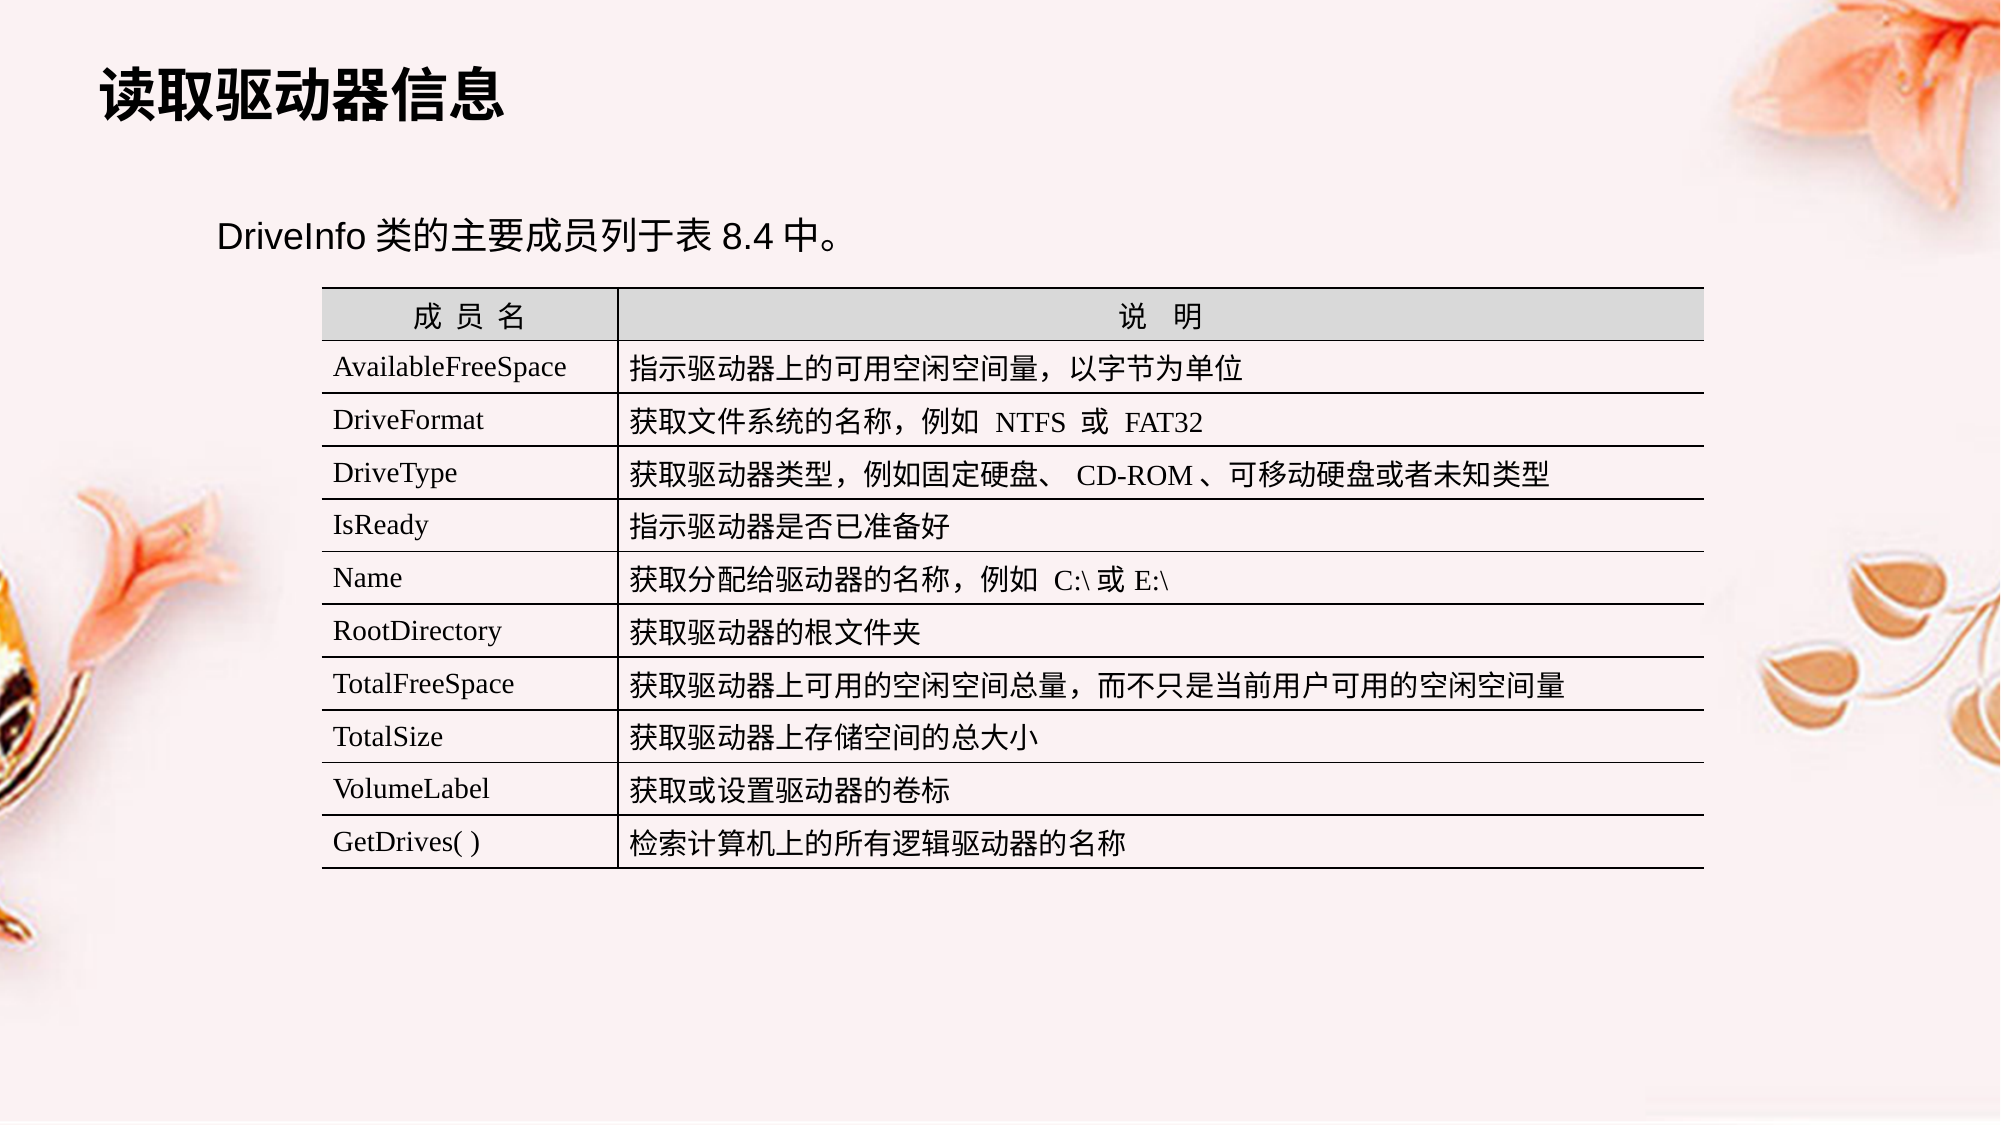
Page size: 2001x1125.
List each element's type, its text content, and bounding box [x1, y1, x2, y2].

table_cell IsReady [322, 500, 617, 551]
table_header 成 员 名 [322, 289, 617, 340]
table_header 说 明 [619, 289, 1704, 340]
table_cell DriveFormat [322, 394, 617, 445]
table_cell 获取驱动器的根文件夹 [619, 605, 1704, 656]
table_cell 获取分配给驱动器的名称，例如 C:\或E:\ [619, 552, 1704, 603]
table_cell 获取驱动器类型，例如固定硬盘、CD-ROM、可移动硬盘或者未知类型 [619, 447, 1704, 498]
table_cell AvailableFreeSpace [322, 341, 617, 392]
table_cell TotalFreeSpace [322, 658, 617, 709]
table_cell TotalSize [322, 711, 617, 762]
text_box DriveInfo类的主要成员列于表8.4中。 [201, 204, 873, 264]
table_cell DriveType [322, 447, 617, 498]
table_cell 检索计算机上的所有逻辑驱动器的名称 [619, 816, 1704, 867]
table_cell 获取驱动器上可用的空闲空间总量，而不只是当前用户可用的空闲空间量 [619, 658, 1704, 709]
table_cell 指示驱动器是否已准备好 [619, 500, 1704, 551]
table_cell Name [322, 552, 617, 603]
table_cell VolumeLabel [322, 763, 617, 814]
table_cell GetDrives( ) [322, 816, 617, 867]
table_cell 获取文件系统的名称，例如 NTFS 或 FAT32 [619, 394, 1704, 445]
text_box 读取驱动器信息 [83, 58, 991, 136]
table_cell 获取或设置驱动器的卷标 [619, 763, 1704, 814]
table_cell RootDirectory [322, 605, 617, 656]
table_cell 指示驱动器上的可用空闲空间量，以字节为单位 [619, 341, 1704, 392]
picture [0, 0, 2001, 1125]
table_cell 获取驱动器上存储空间的总大小 [619, 711, 1704, 762]
